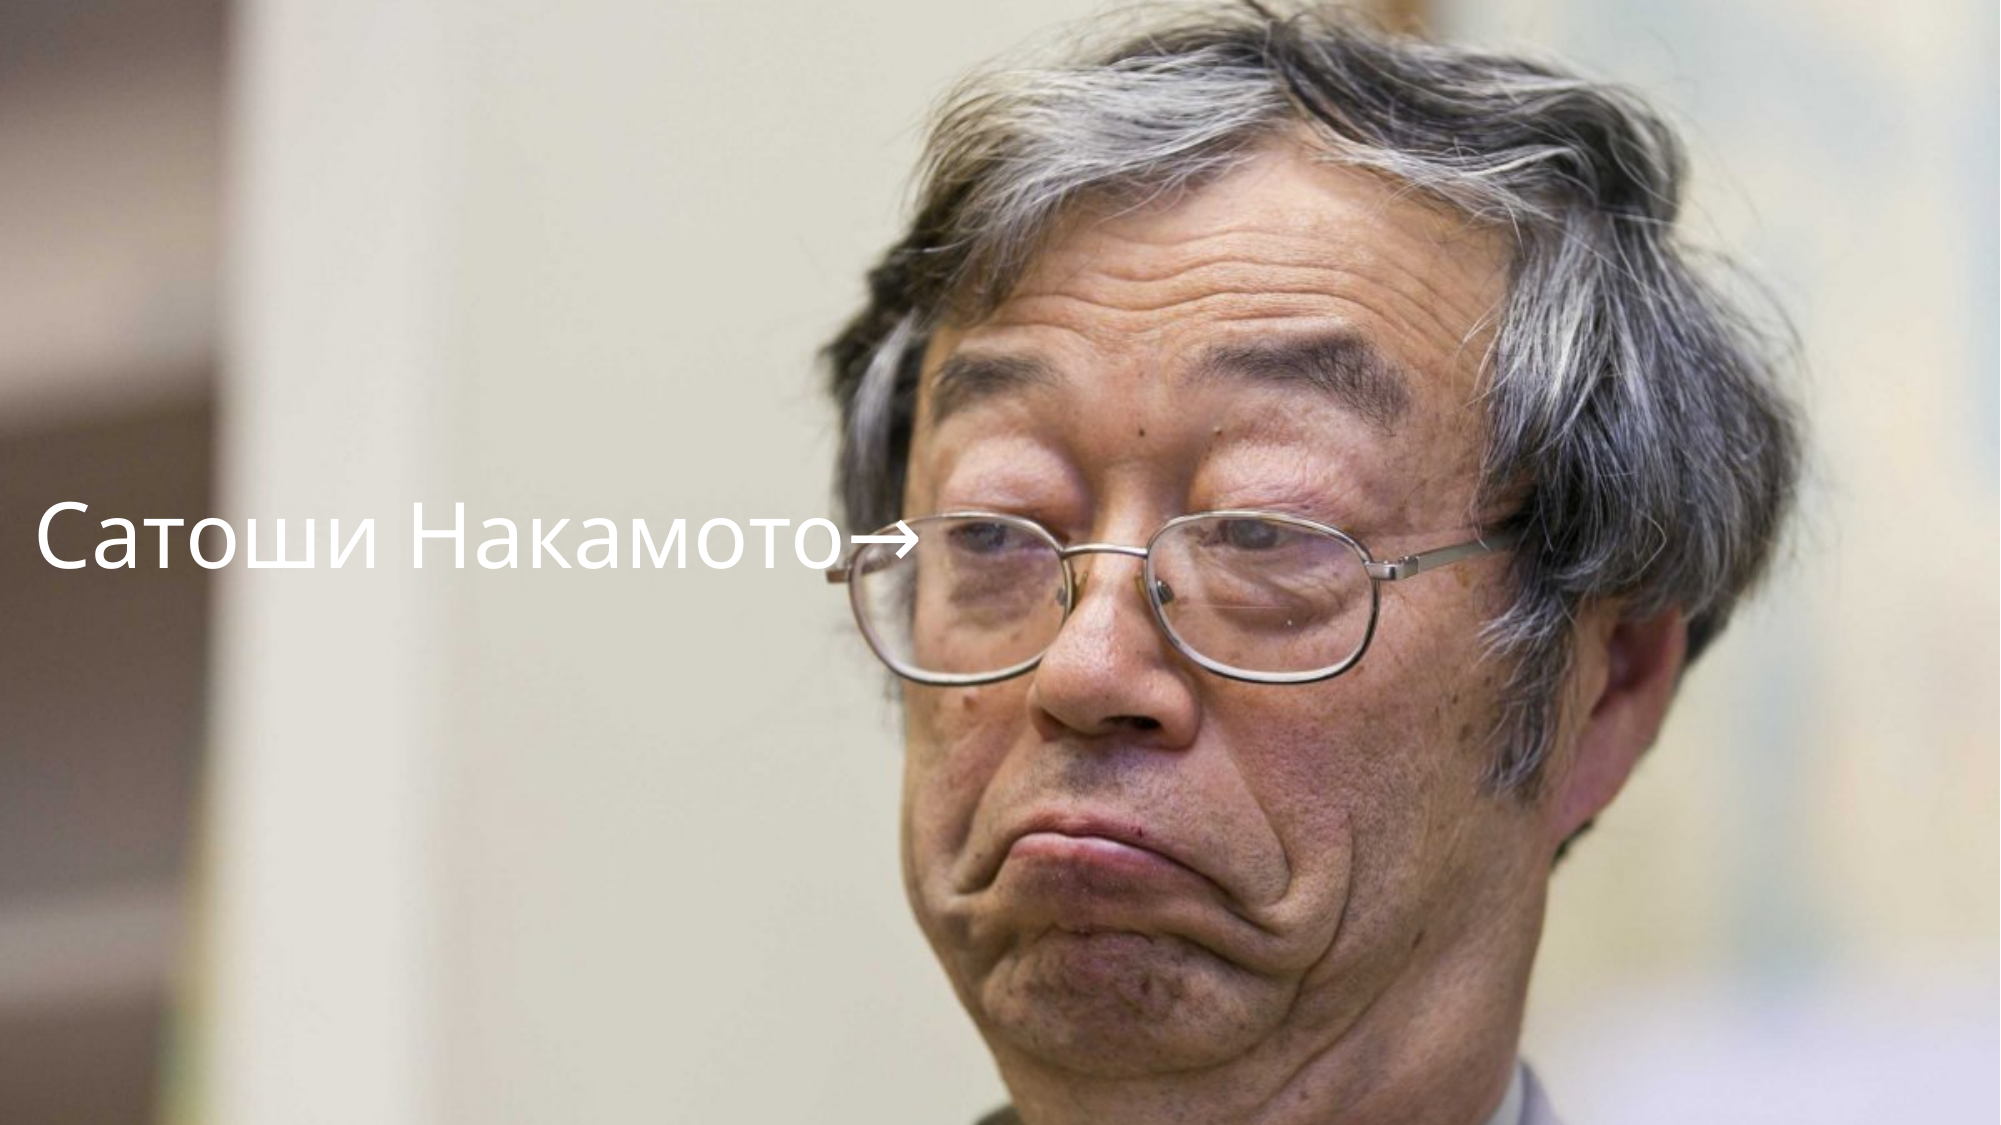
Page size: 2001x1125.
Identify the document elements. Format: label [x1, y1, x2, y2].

list [0, 0, 2000, 1125]
